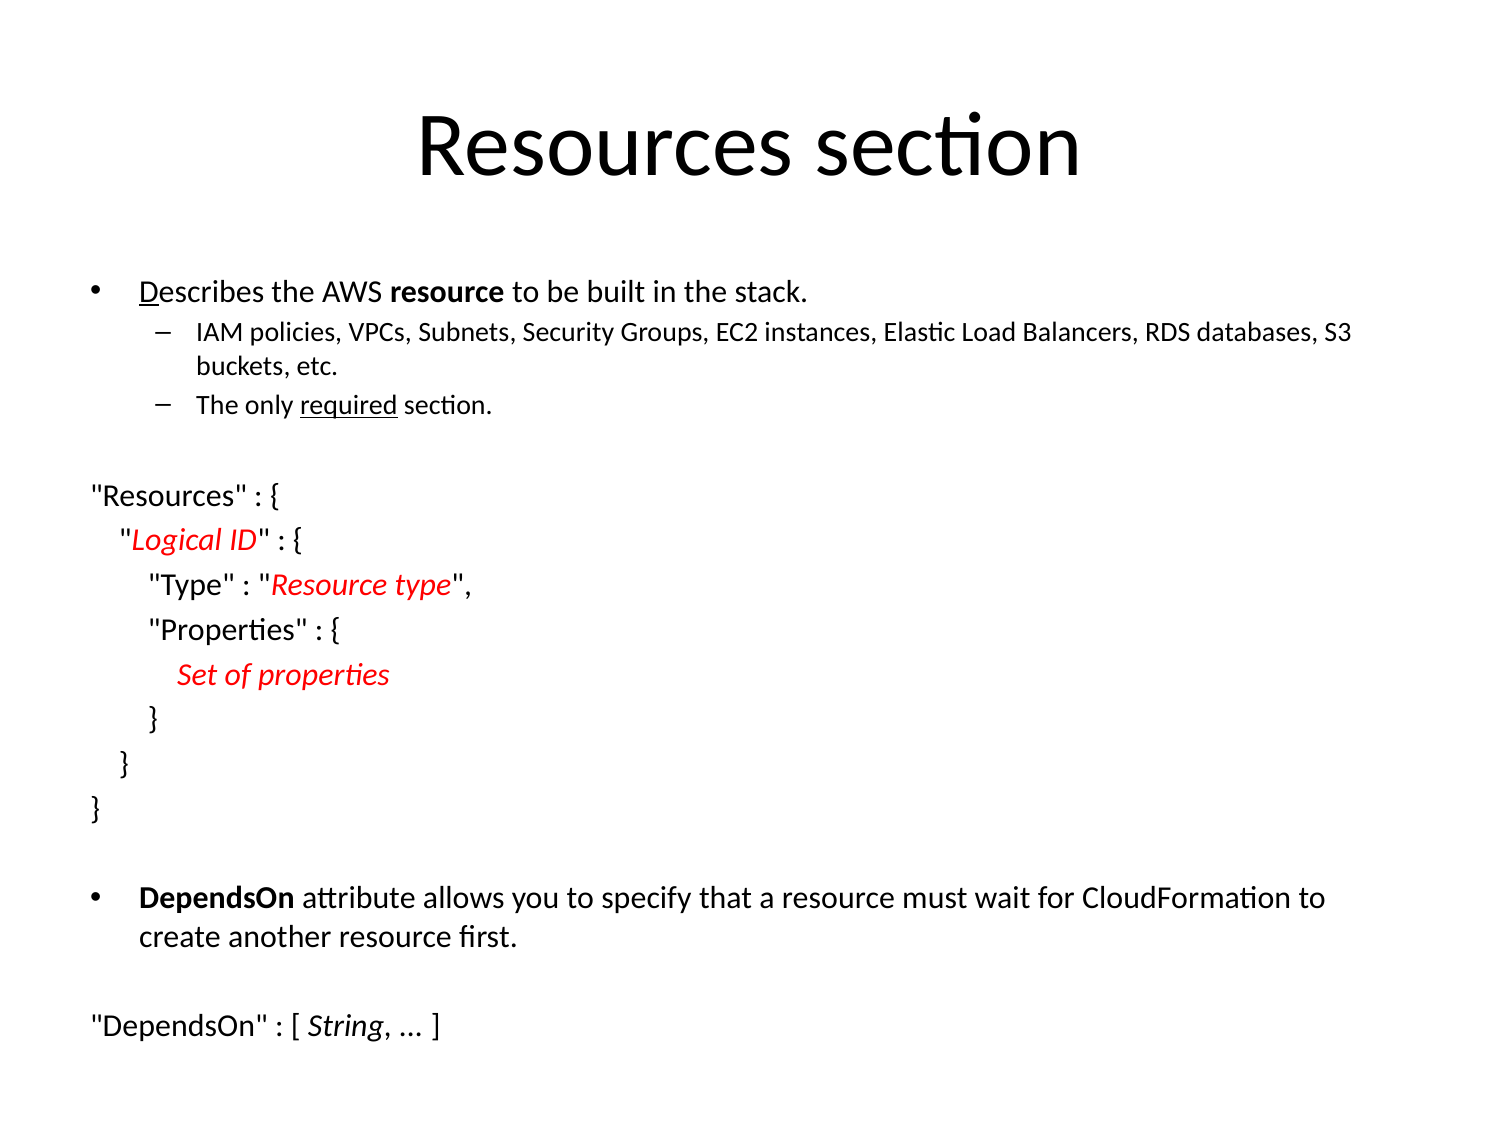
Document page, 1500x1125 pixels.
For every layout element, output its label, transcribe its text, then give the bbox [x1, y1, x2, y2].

list Describes the AWS resource to be built in the stack. IAM policies, VPCs, Subnets, Security Groups, EC2 instances, Elastic Load Balancers, RDS databases, S3 buckets, etc. The only required section. "Resources" : { "Logical ID" : { "Type" : "Resource type", "Properties" : { Set of properties } } } DependsOn attribute allows you to specify that a resource must wait for CloudFormation to create another resource first. "DependsOn" : [ String, ... ] [75, 262, 1425, 1060]
title Resources section [75, 45, 1425, 233]
